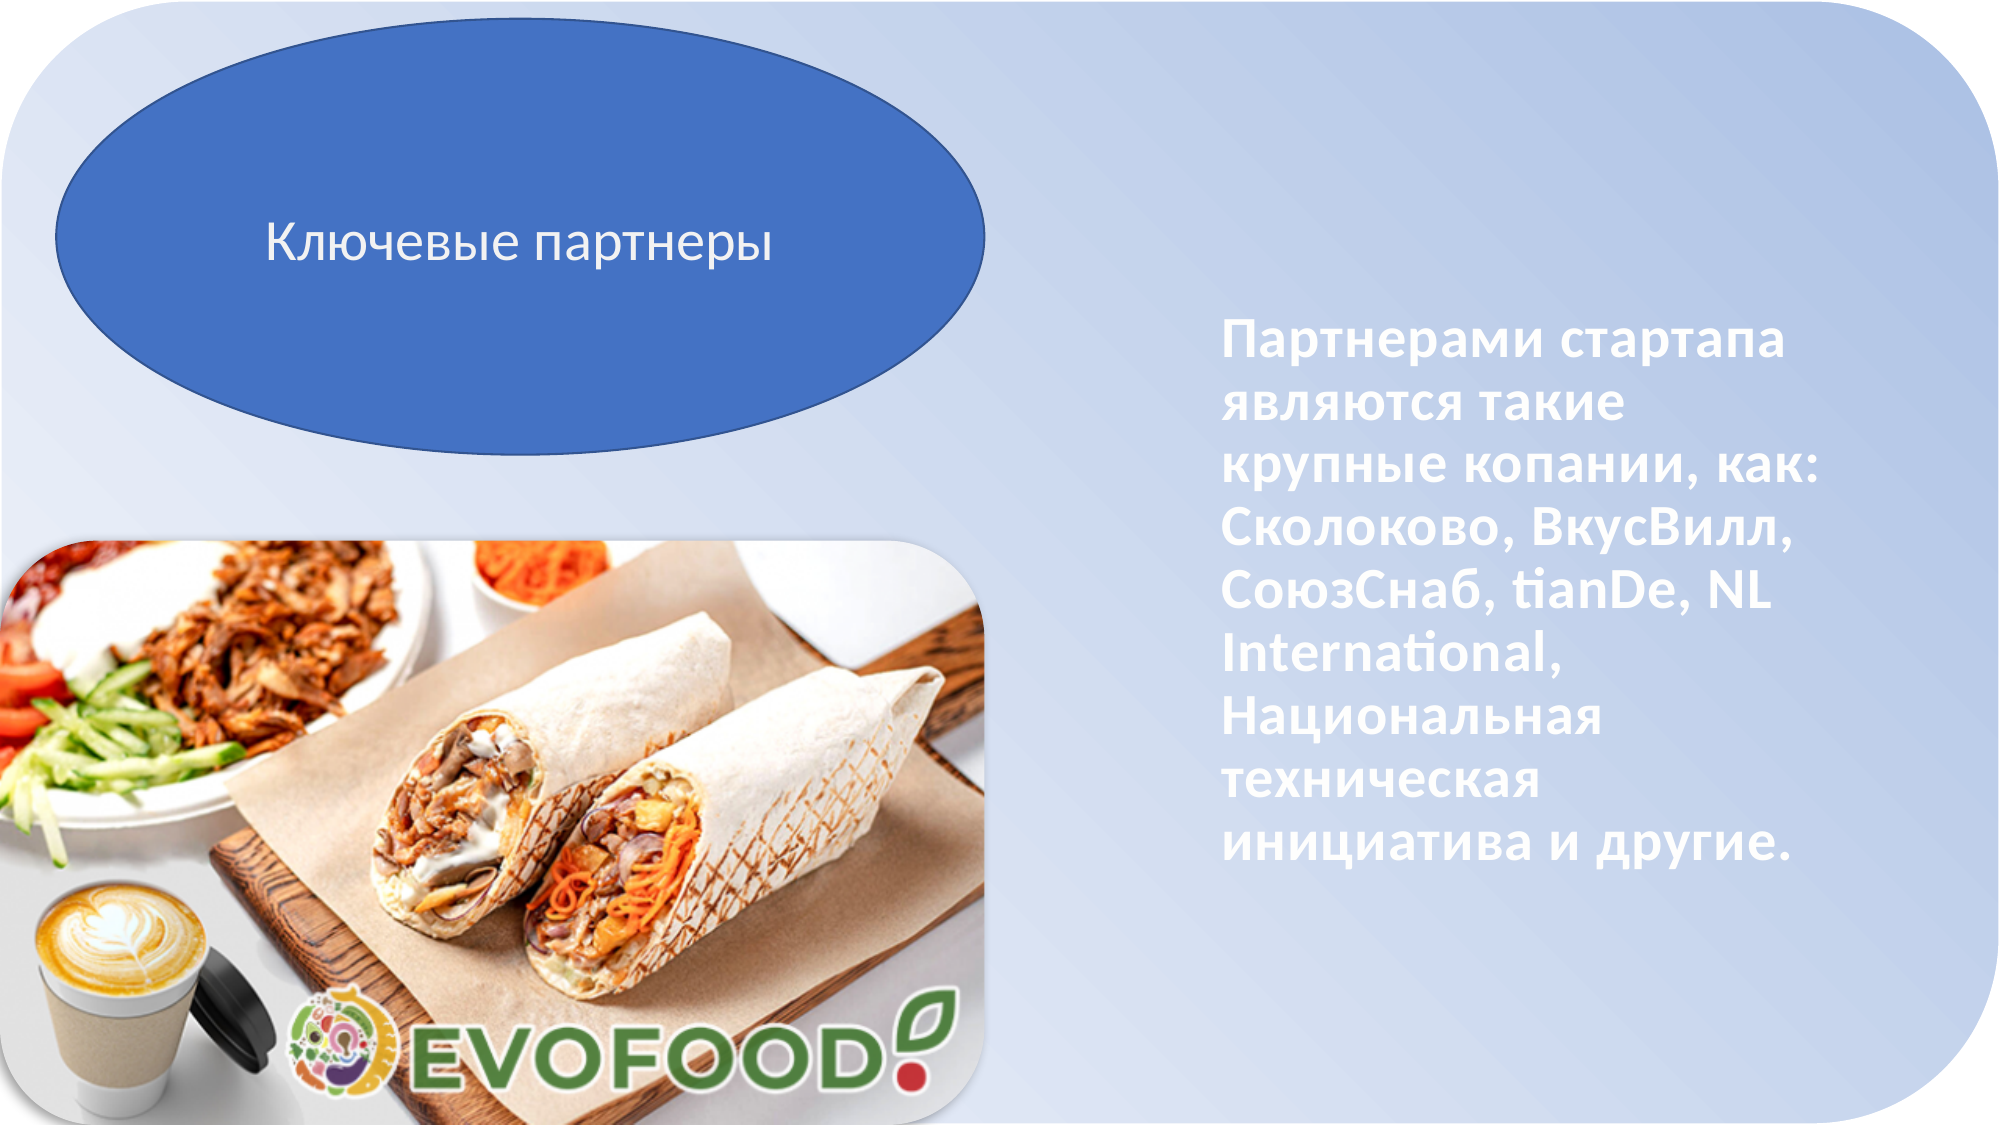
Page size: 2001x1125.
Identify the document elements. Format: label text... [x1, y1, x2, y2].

text_box Ключевые партнеры [55, 17, 986, 456]
picture [0, 540, 985, 1125]
text_box [0, 0, 2000, 1125]
list Партнерами стартапа являются такие крупные копании, как: Сколоково, ВкусВилл, СоюзСнаб, tianDe, NL International, Национальная техническая инициатива и другие. [1206, 299, 1863, 1014]
